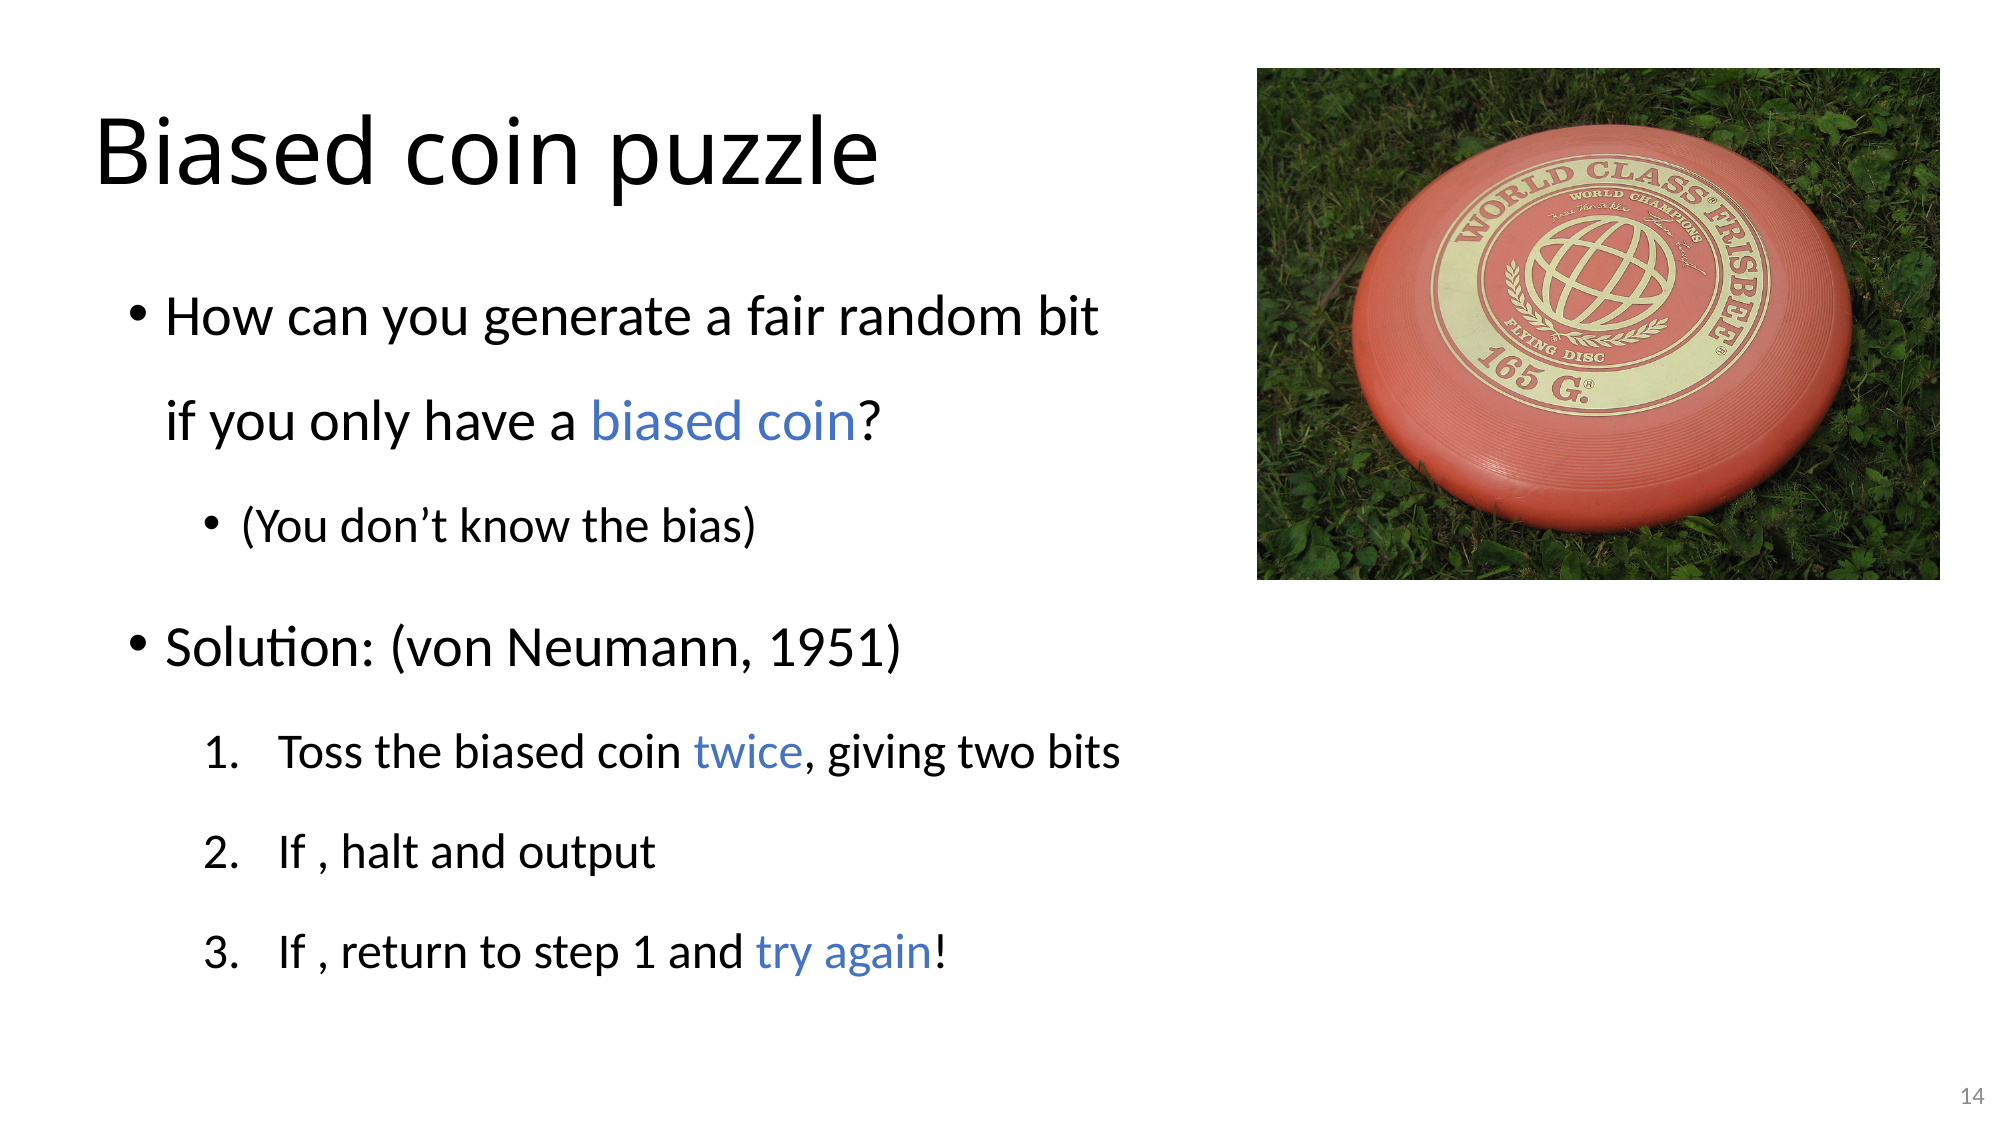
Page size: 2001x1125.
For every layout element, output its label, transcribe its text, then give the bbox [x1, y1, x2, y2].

picture [1257, 68, 1940, 580]
slide_number 14 [1550, 1064, 2000, 1125]
title Biased coin puzzle [77, 46, 1803, 264]
